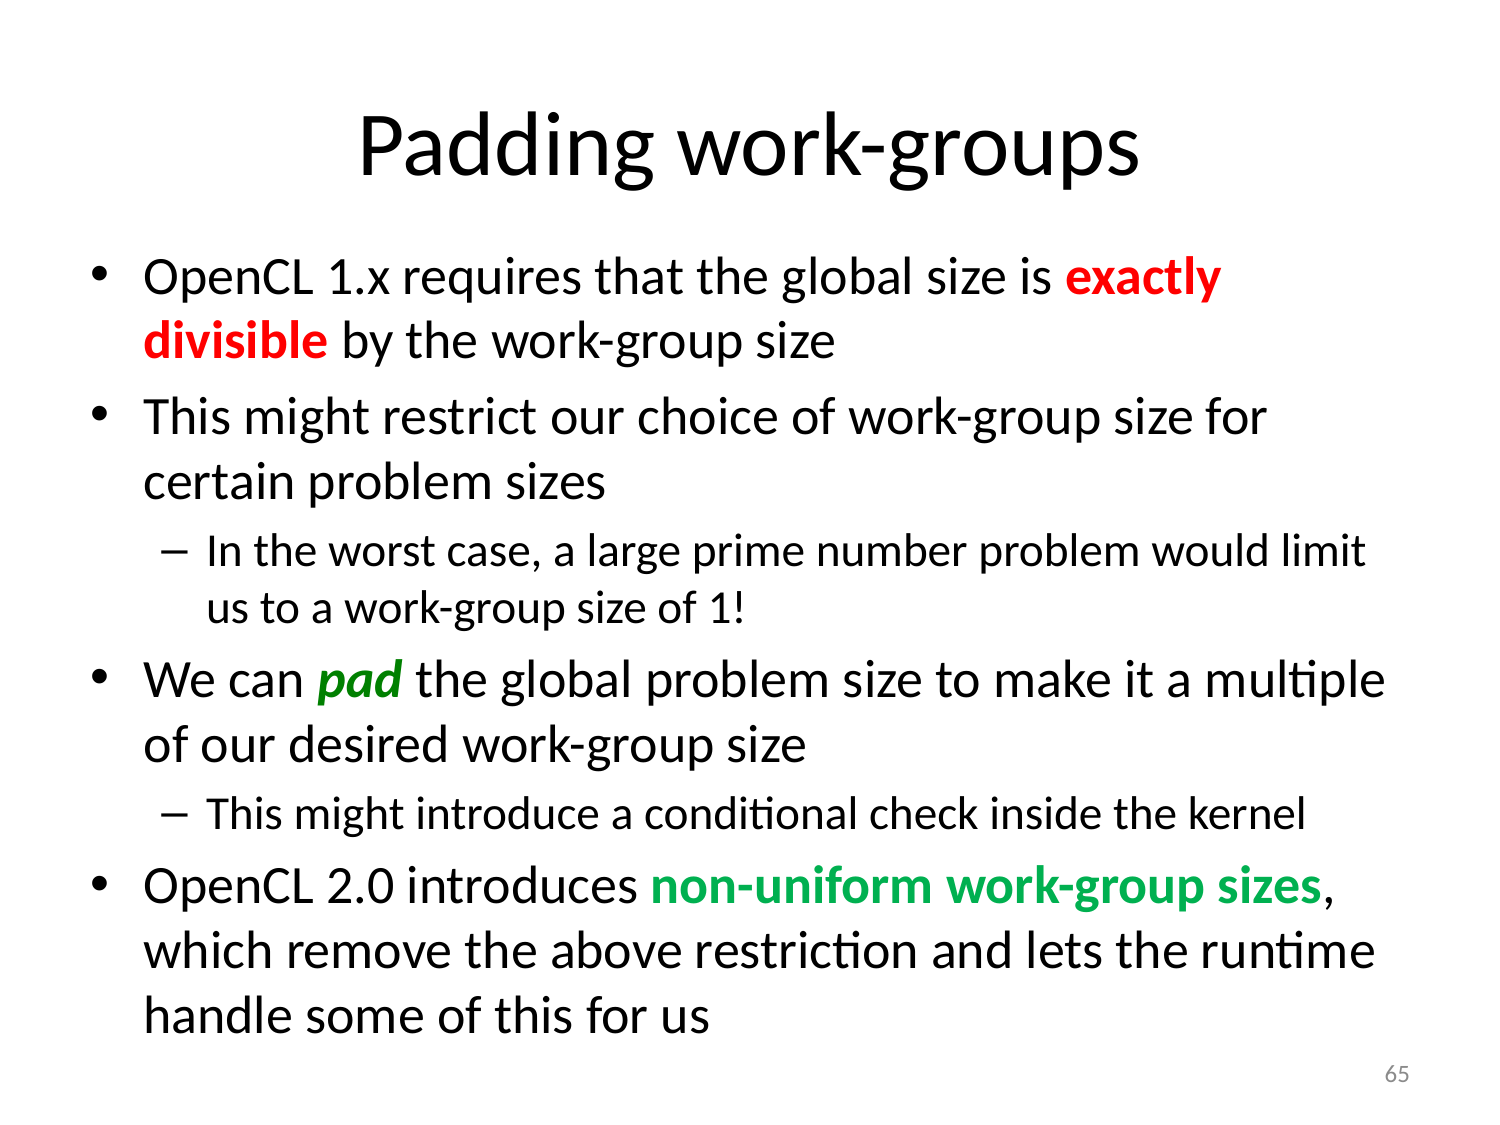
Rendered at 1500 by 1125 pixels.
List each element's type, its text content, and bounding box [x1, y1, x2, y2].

list OpenCL 1.x requires that the global size is exactly divisible by the work-group size This might restrict our choice of work-group size for certain problem sizes In the worst case, a large prime number problem would limit us to a work-group size of 1! We can pad the global problem size to make it a multiple of our desired work-group size This might introduce a conditional check inside the kernel OpenCL 2.0 introduces non-uniform work-group sizes, which remove the above restriction and lets the runtime handle some of this for us [75, 232, 1425, 1062]
title Padding work-groups [75, 45, 1425, 232]
slide_number 65 [1074, 1042, 1425, 1103]
